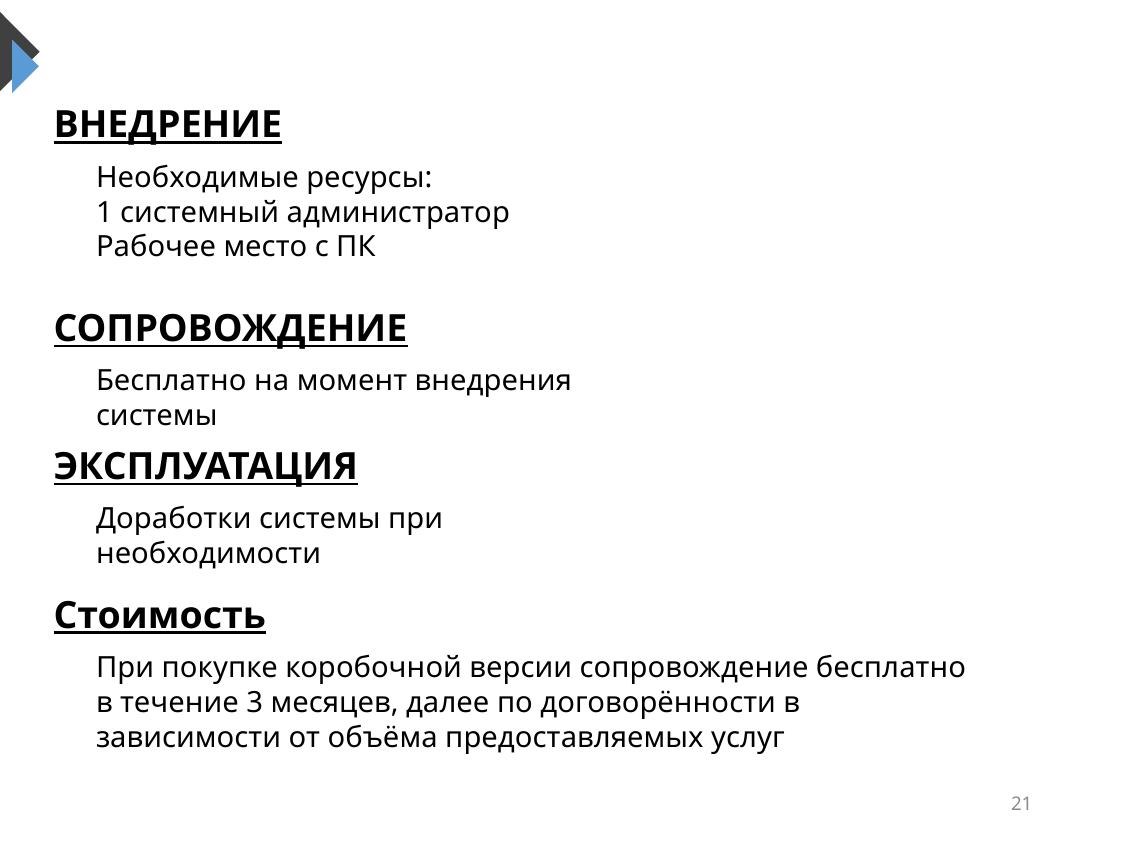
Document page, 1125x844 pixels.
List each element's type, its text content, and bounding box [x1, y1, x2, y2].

text_box Стоимость [38, 583, 604, 643]
text_box [12, 39, 39, 94]
slide_number 21 [794, 782, 1048, 827]
text_box СОПРОВОЖДЕНИЕ [38, 296, 604, 357]
text_box Доработки системы при необходимости [81, 492, 647, 578]
text_box ВНЕДРЕНИЕ [38, 92, 604, 153]
text_box ЭКСПЛУАТАЦИЯ [38, 434, 604, 495]
text_box Бесплатно на момент внедрения системы [81, 354, 647, 439]
text_box Необходимые ресурсы: 1 системный администратор Рабочее место с ПК [81, 150, 647, 271]
text_box [0, 11, 40, 92]
text_box При покупке коробочной версии сопровождение бесплатно в течение 3 месяцев, далее по договорённости в зависимости от объёма предоставляемых услуг [81, 640, 1002, 761]
